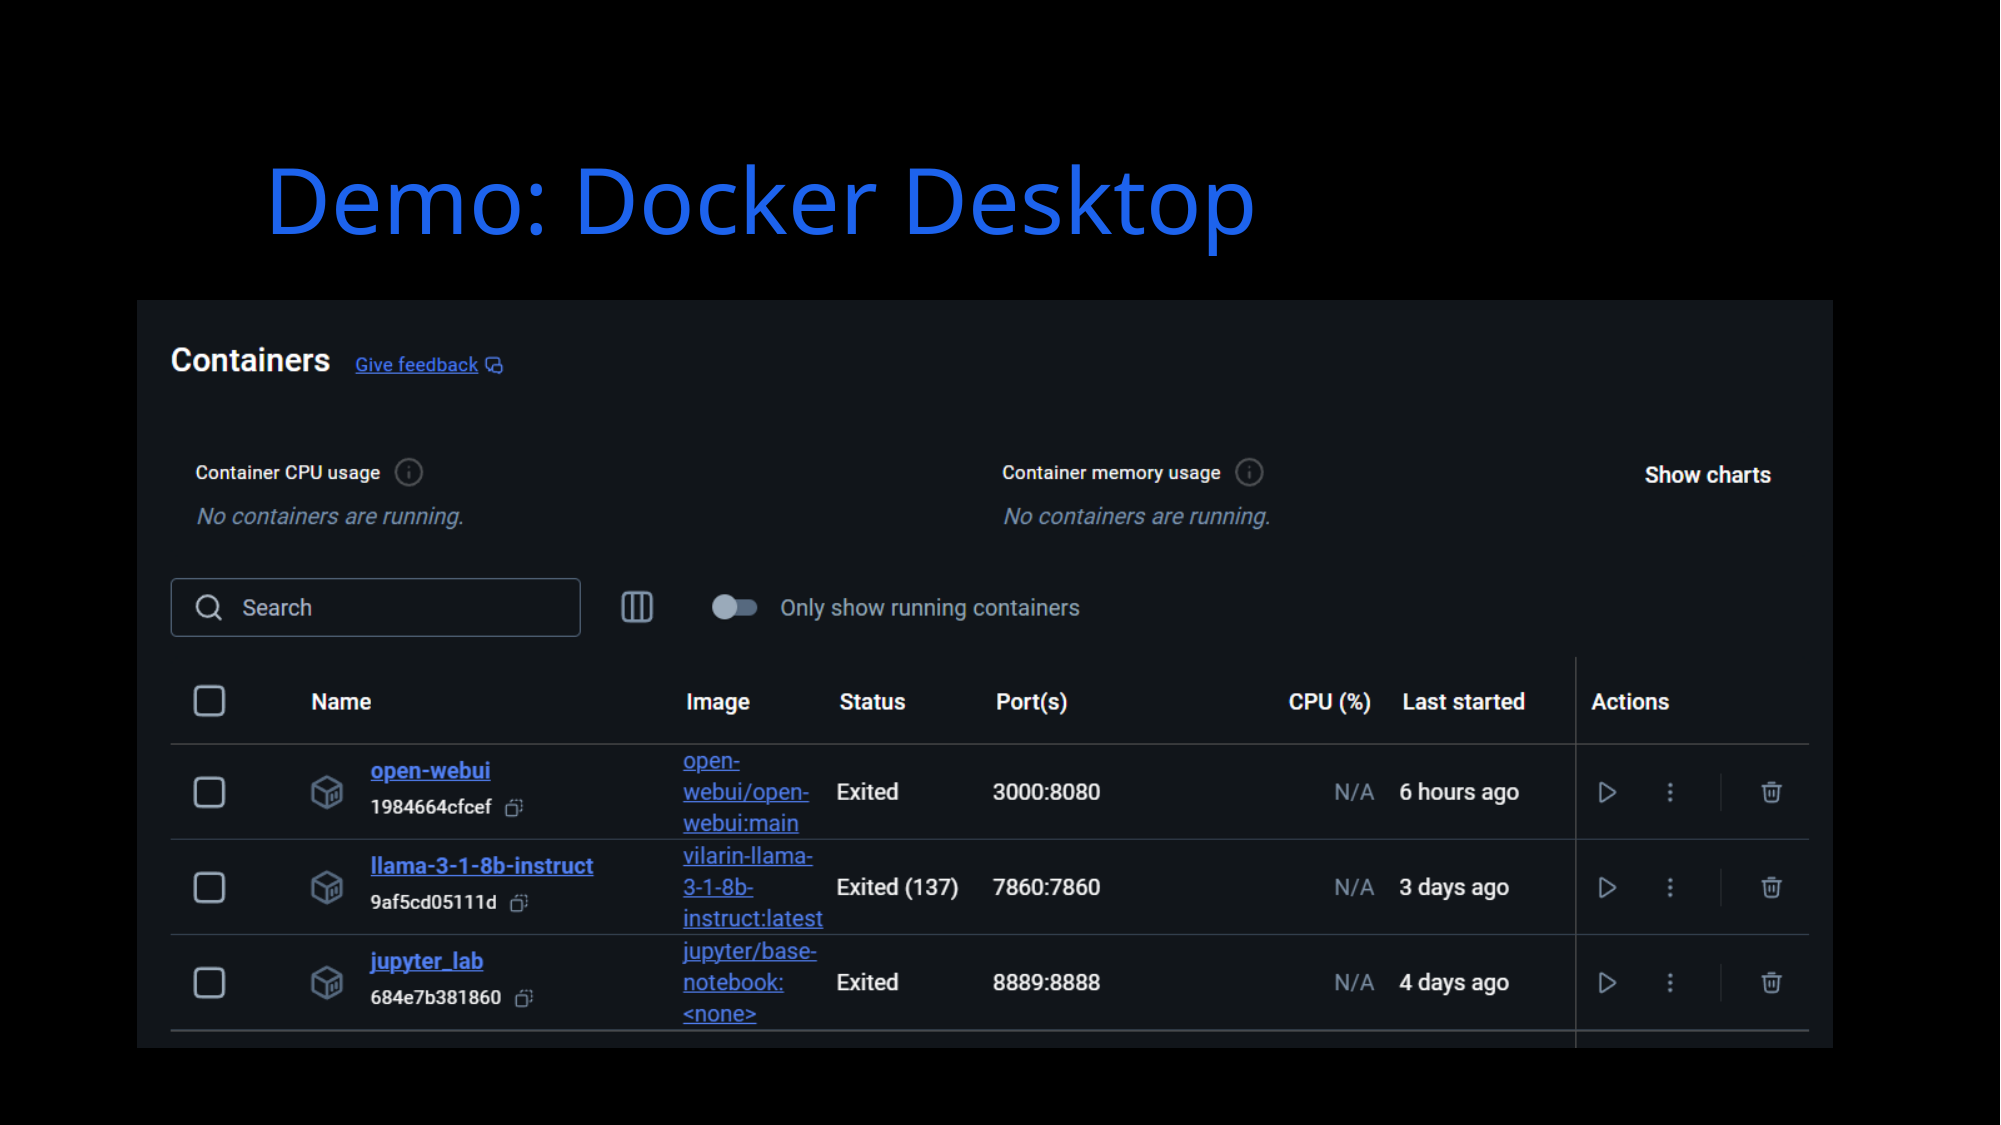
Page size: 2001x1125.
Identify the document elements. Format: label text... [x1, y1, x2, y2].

title Demo: Docker Desktop [249, 75, 1750, 263]
picture [137, 300, 1833, 1048]
